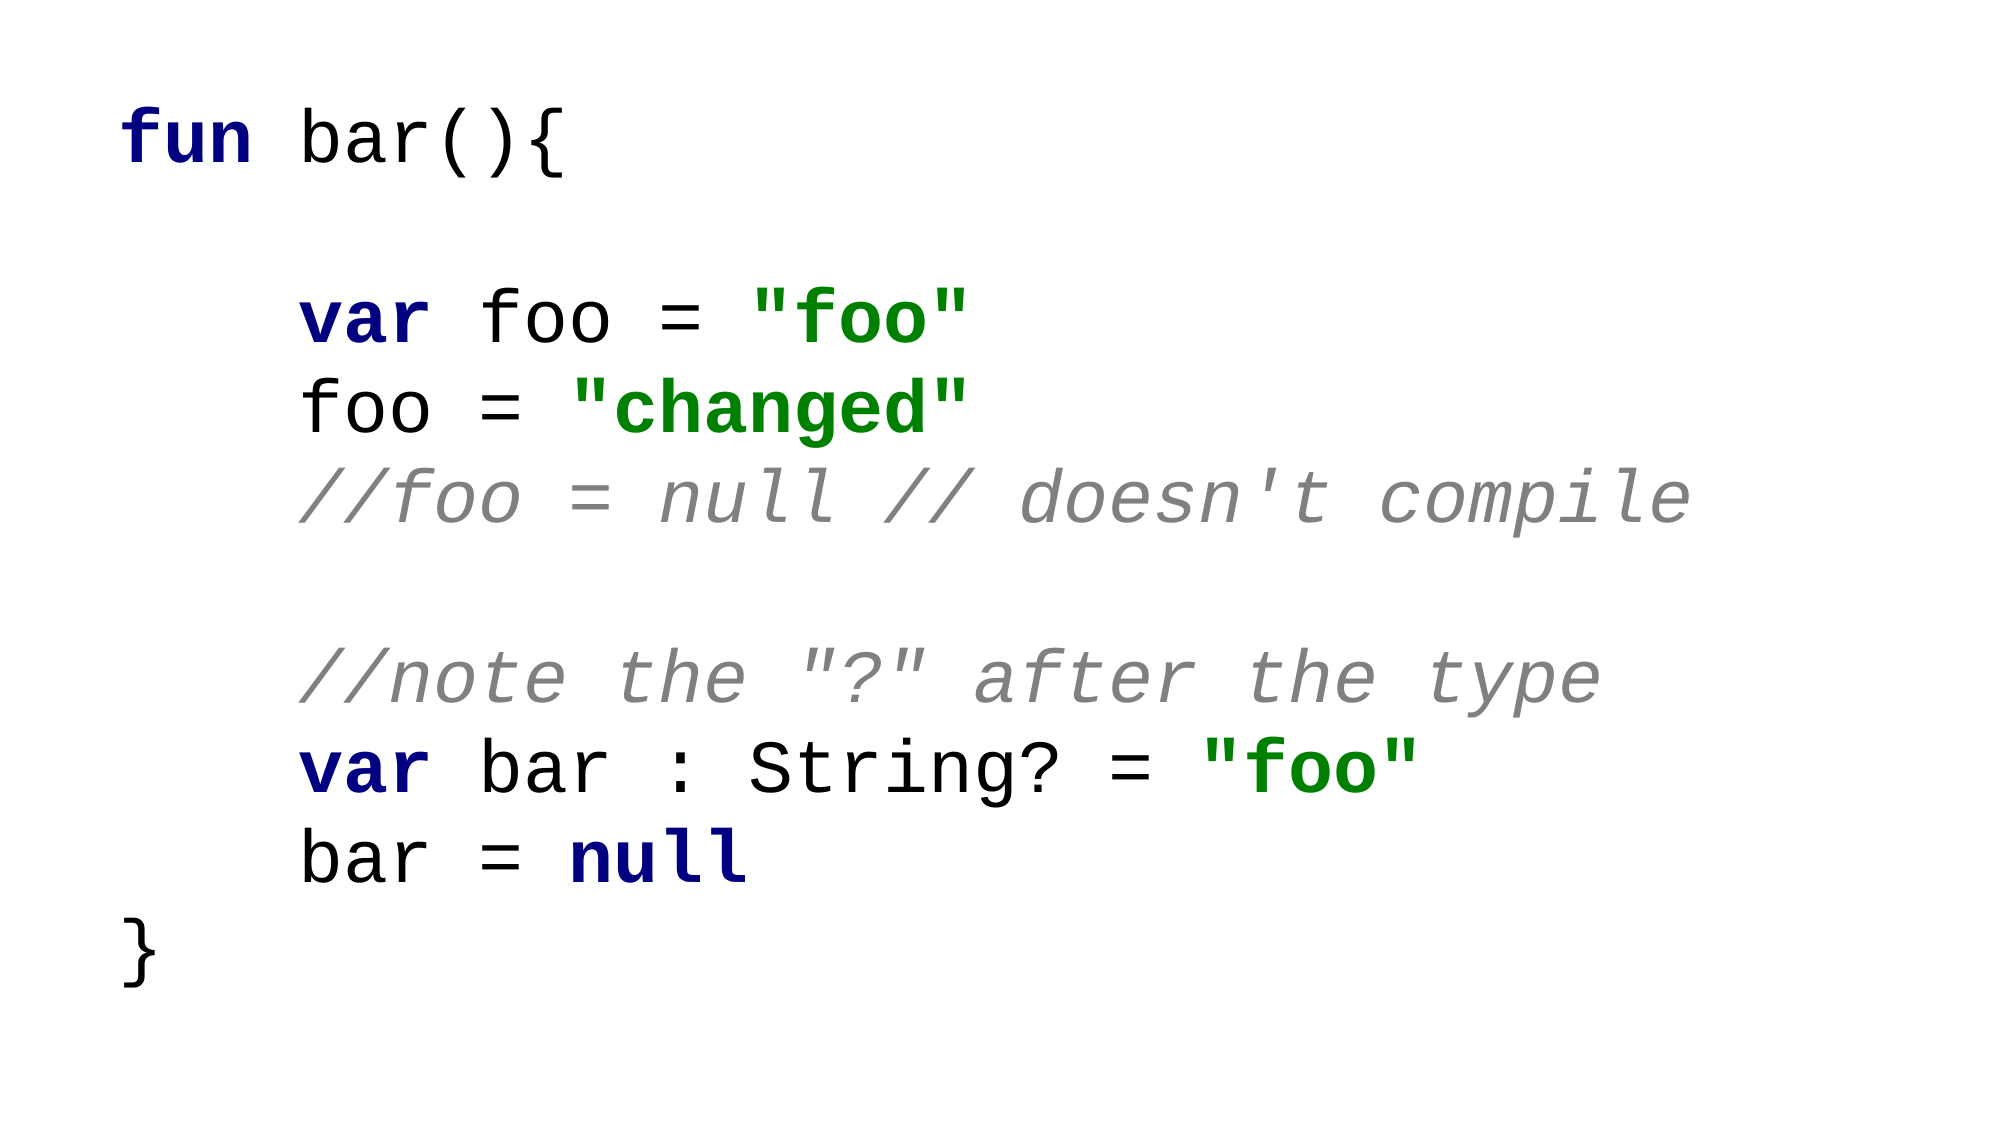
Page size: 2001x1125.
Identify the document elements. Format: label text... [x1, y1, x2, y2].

text_box fun bar(){ var foo = "foo" foo = "changed" //foo = null // doesn't compile //note the "?" after the type var bar : String? = "foo" bar = null } [108, 82, 1705, 994]
